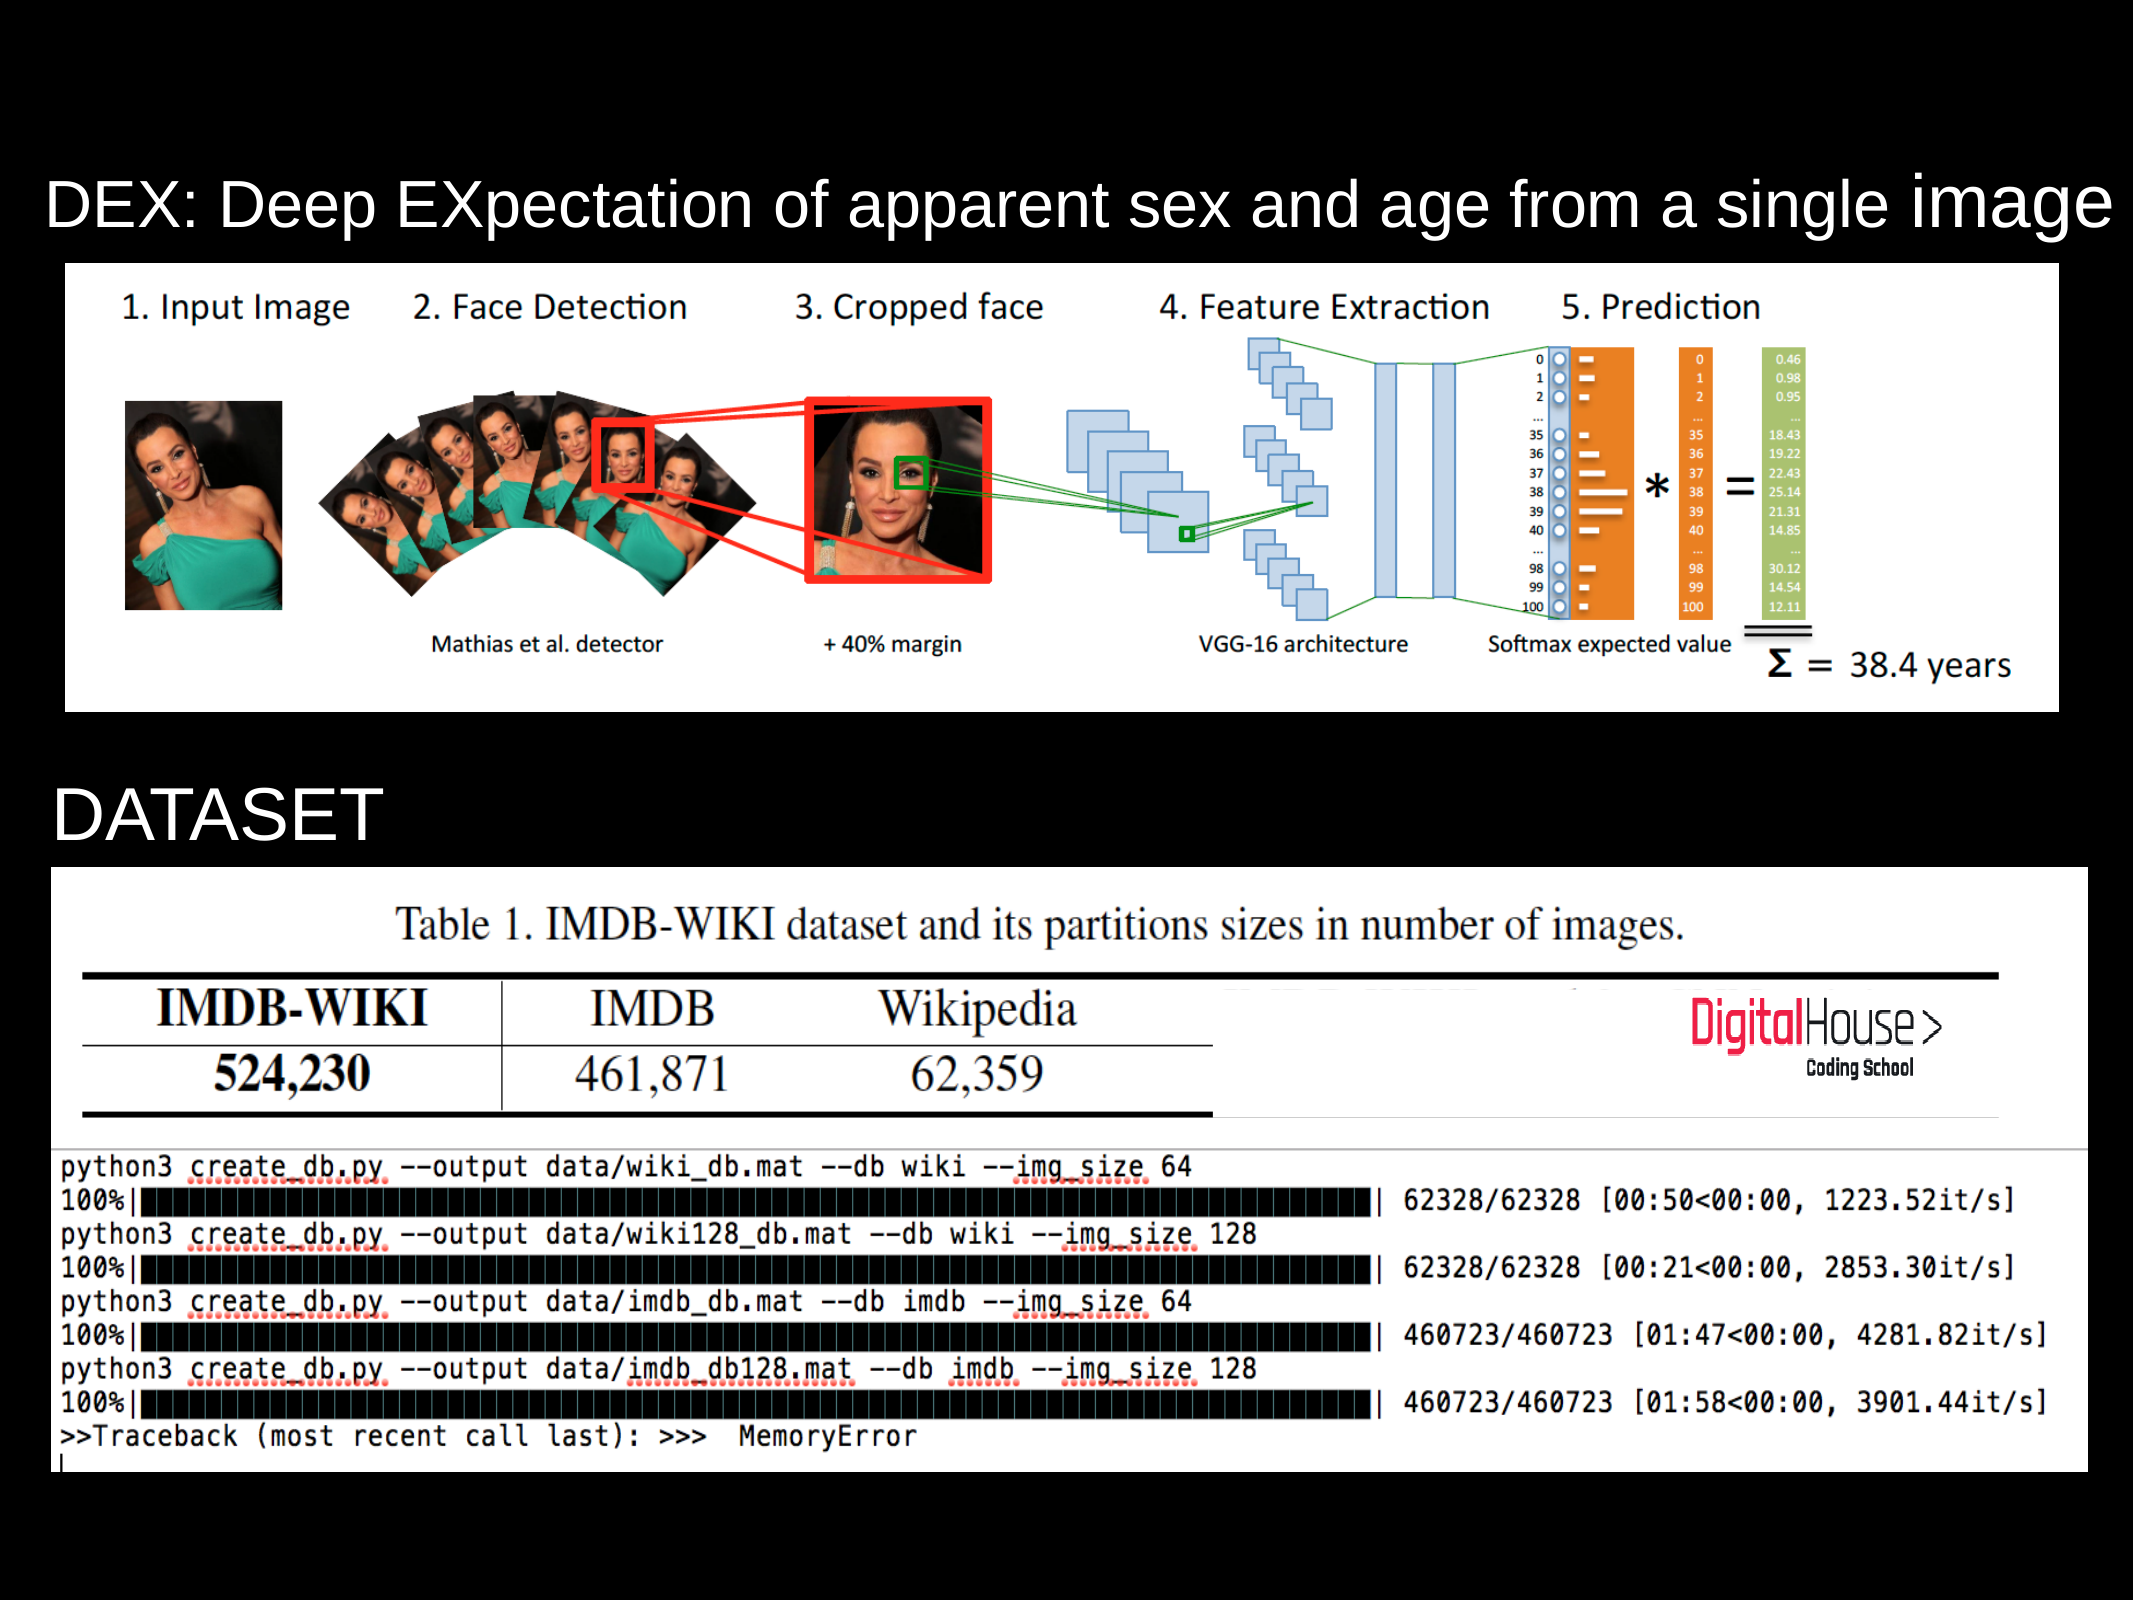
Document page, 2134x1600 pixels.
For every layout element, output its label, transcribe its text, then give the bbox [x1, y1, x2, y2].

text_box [1675, 931, 1951, 1219]
picture [50, 867, 2089, 1472]
picture [65, 263, 2060, 712]
text_box DEX: Deep EXpectation of apparent sex and age from a single image [26, 144, 2134, 250]
text_box DATASET [36, 758, 2088, 863]
